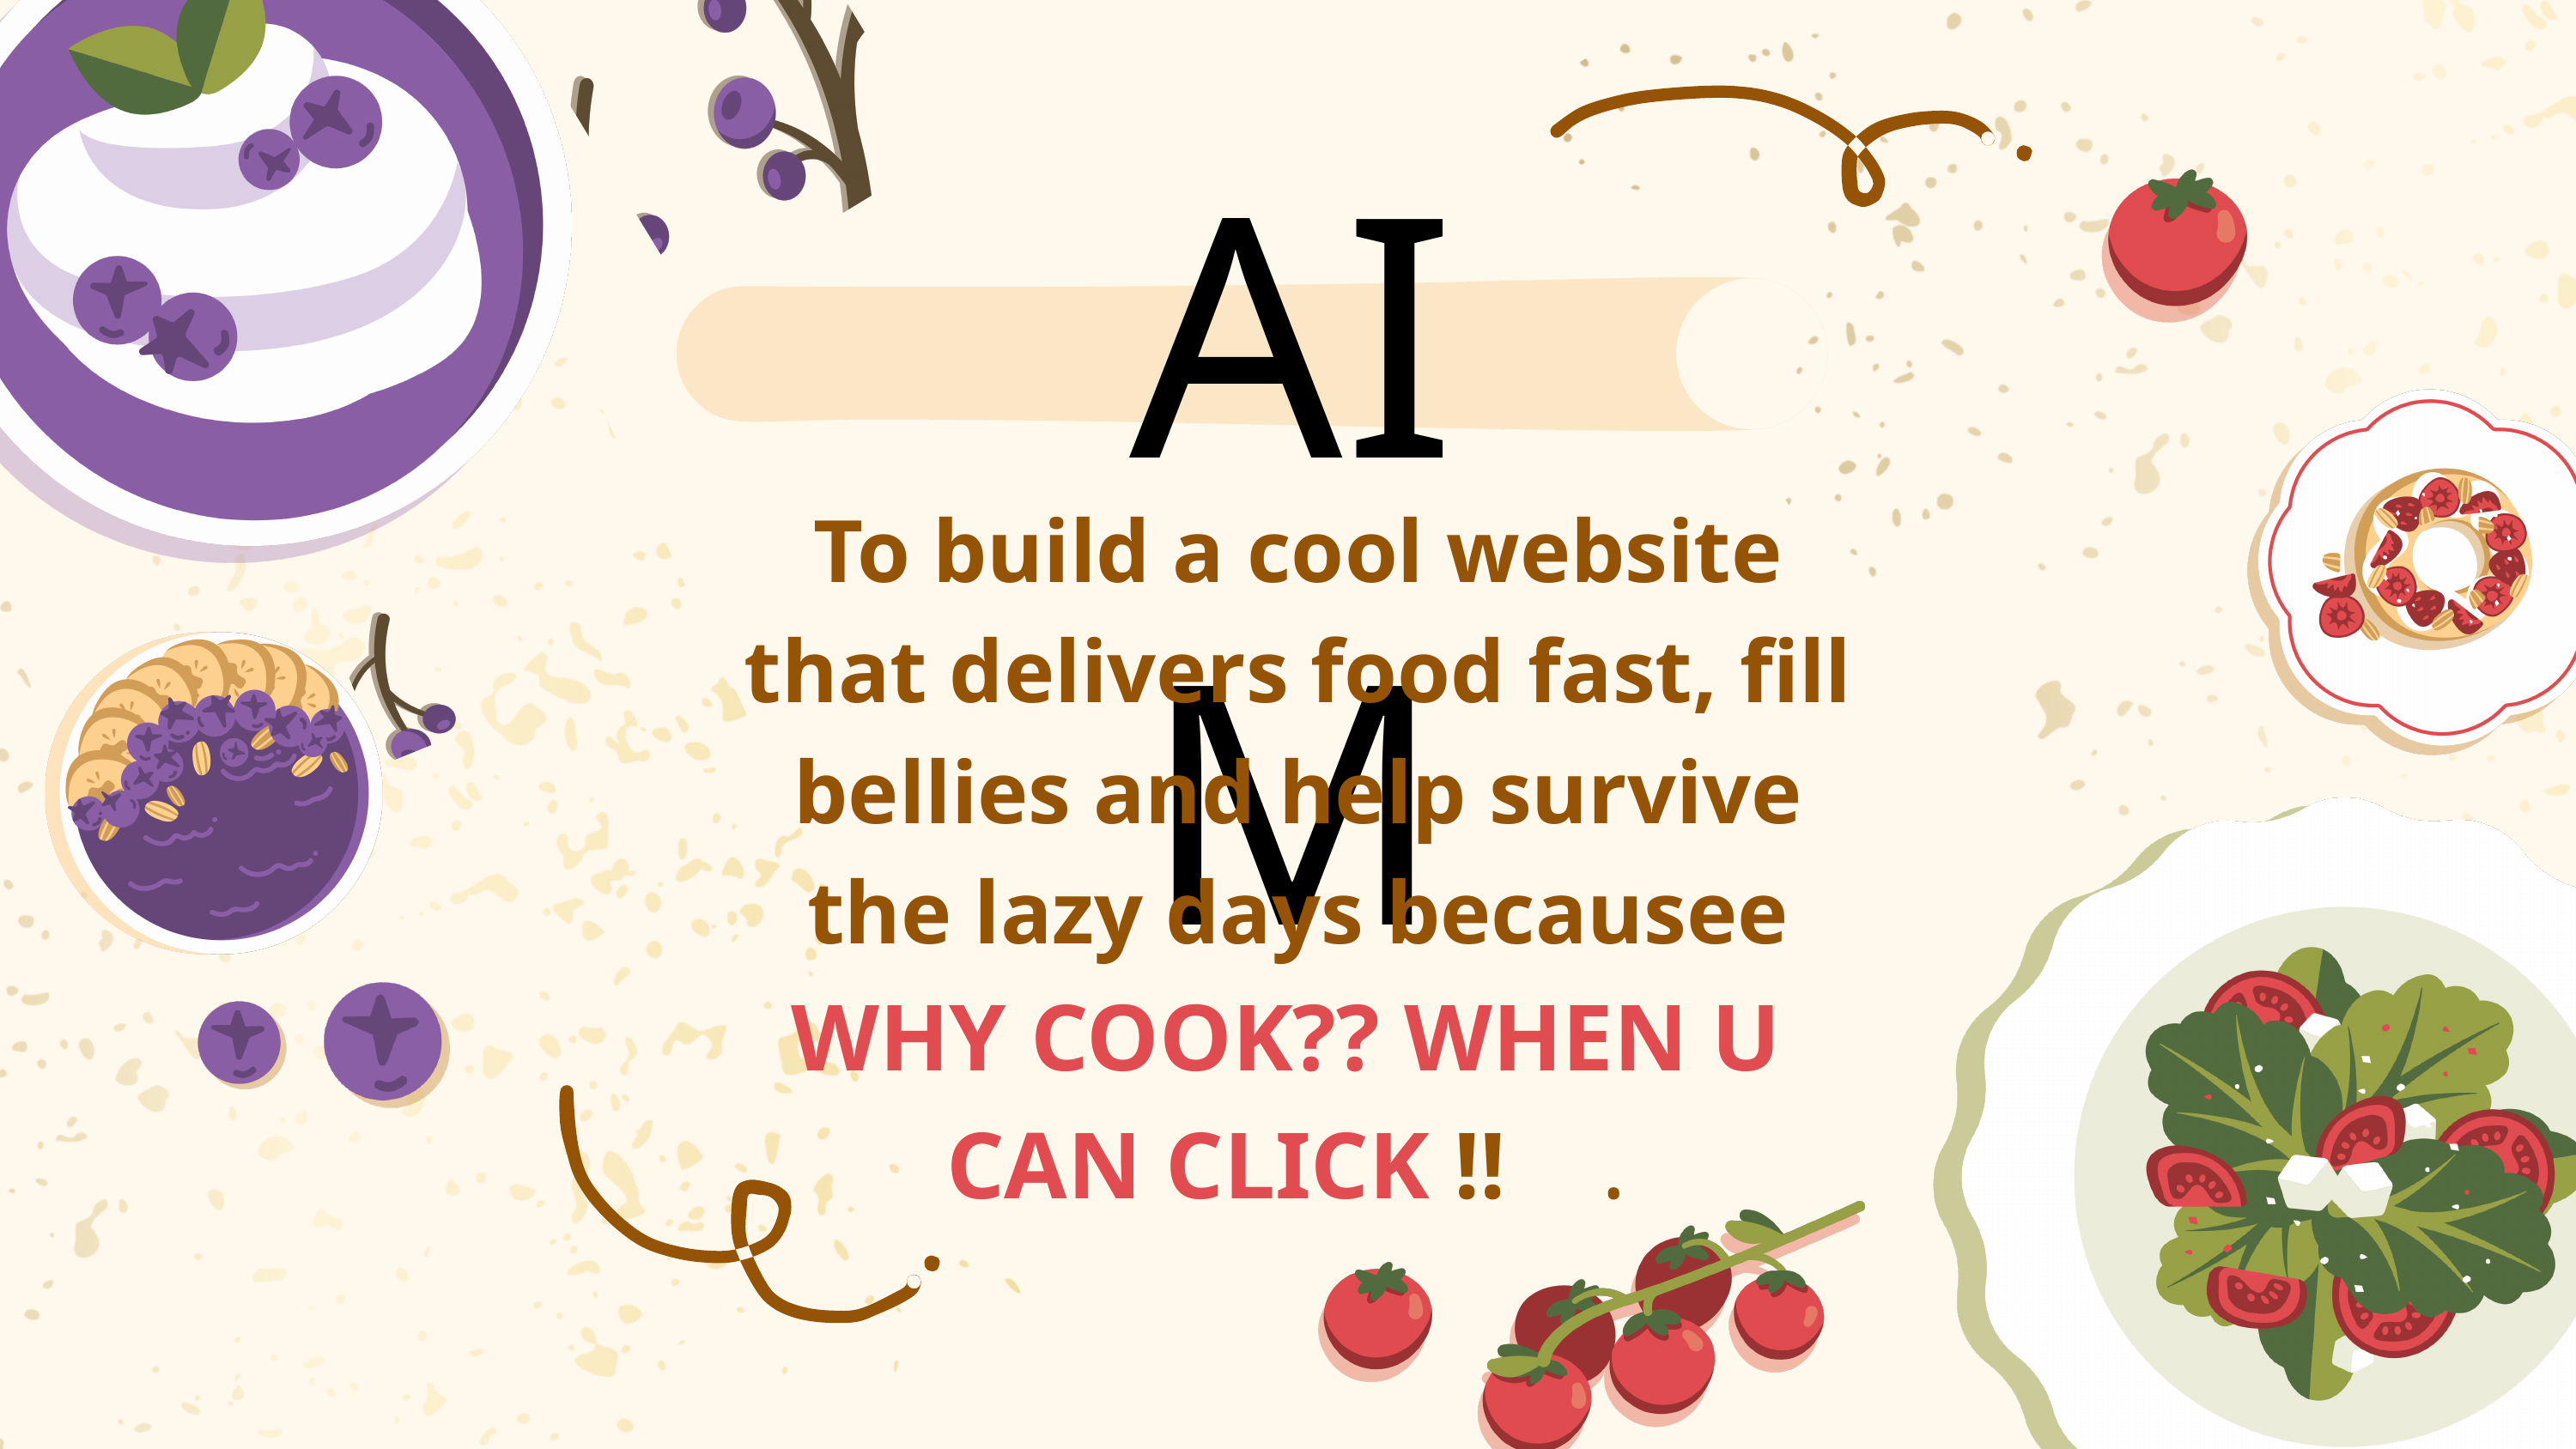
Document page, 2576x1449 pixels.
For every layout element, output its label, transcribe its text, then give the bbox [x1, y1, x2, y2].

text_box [2011, 139, 2038, 167]
text_box [45, 639, 383, 955]
text_box [2101, 91, 2290, 428]
text_box [1553, 0, 2576, 793]
text_box [182, 979, 295, 1110]
text_box To build a cool website that delivers food fast, fill bellies and help survive the lazy days becausee WHY COOK?? WHEN U CAN CLICK !! . [731, 479, 1866, 1217]
text_box [523, 0, 939, 272]
text_box [2240, 379, 2576, 765]
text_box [671, 272, 1833, 436]
text_box AIM [1041, 57, 1546, 271]
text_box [919, 1250, 946, 1276]
text_box [0, 0, 641, 639]
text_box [555, 1080, 927, 1329]
text_box [0, 490, 1034, 1449]
text_box [328, 582, 493, 765]
text_box [301, 951, 463, 1137]
text_box [1318, 1217, 1866, 1449]
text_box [1545, 80, 2001, 213]
text_box [1929, 793, 2576, 1449]
text_box AIM [1041, 442, 1546, 479]
